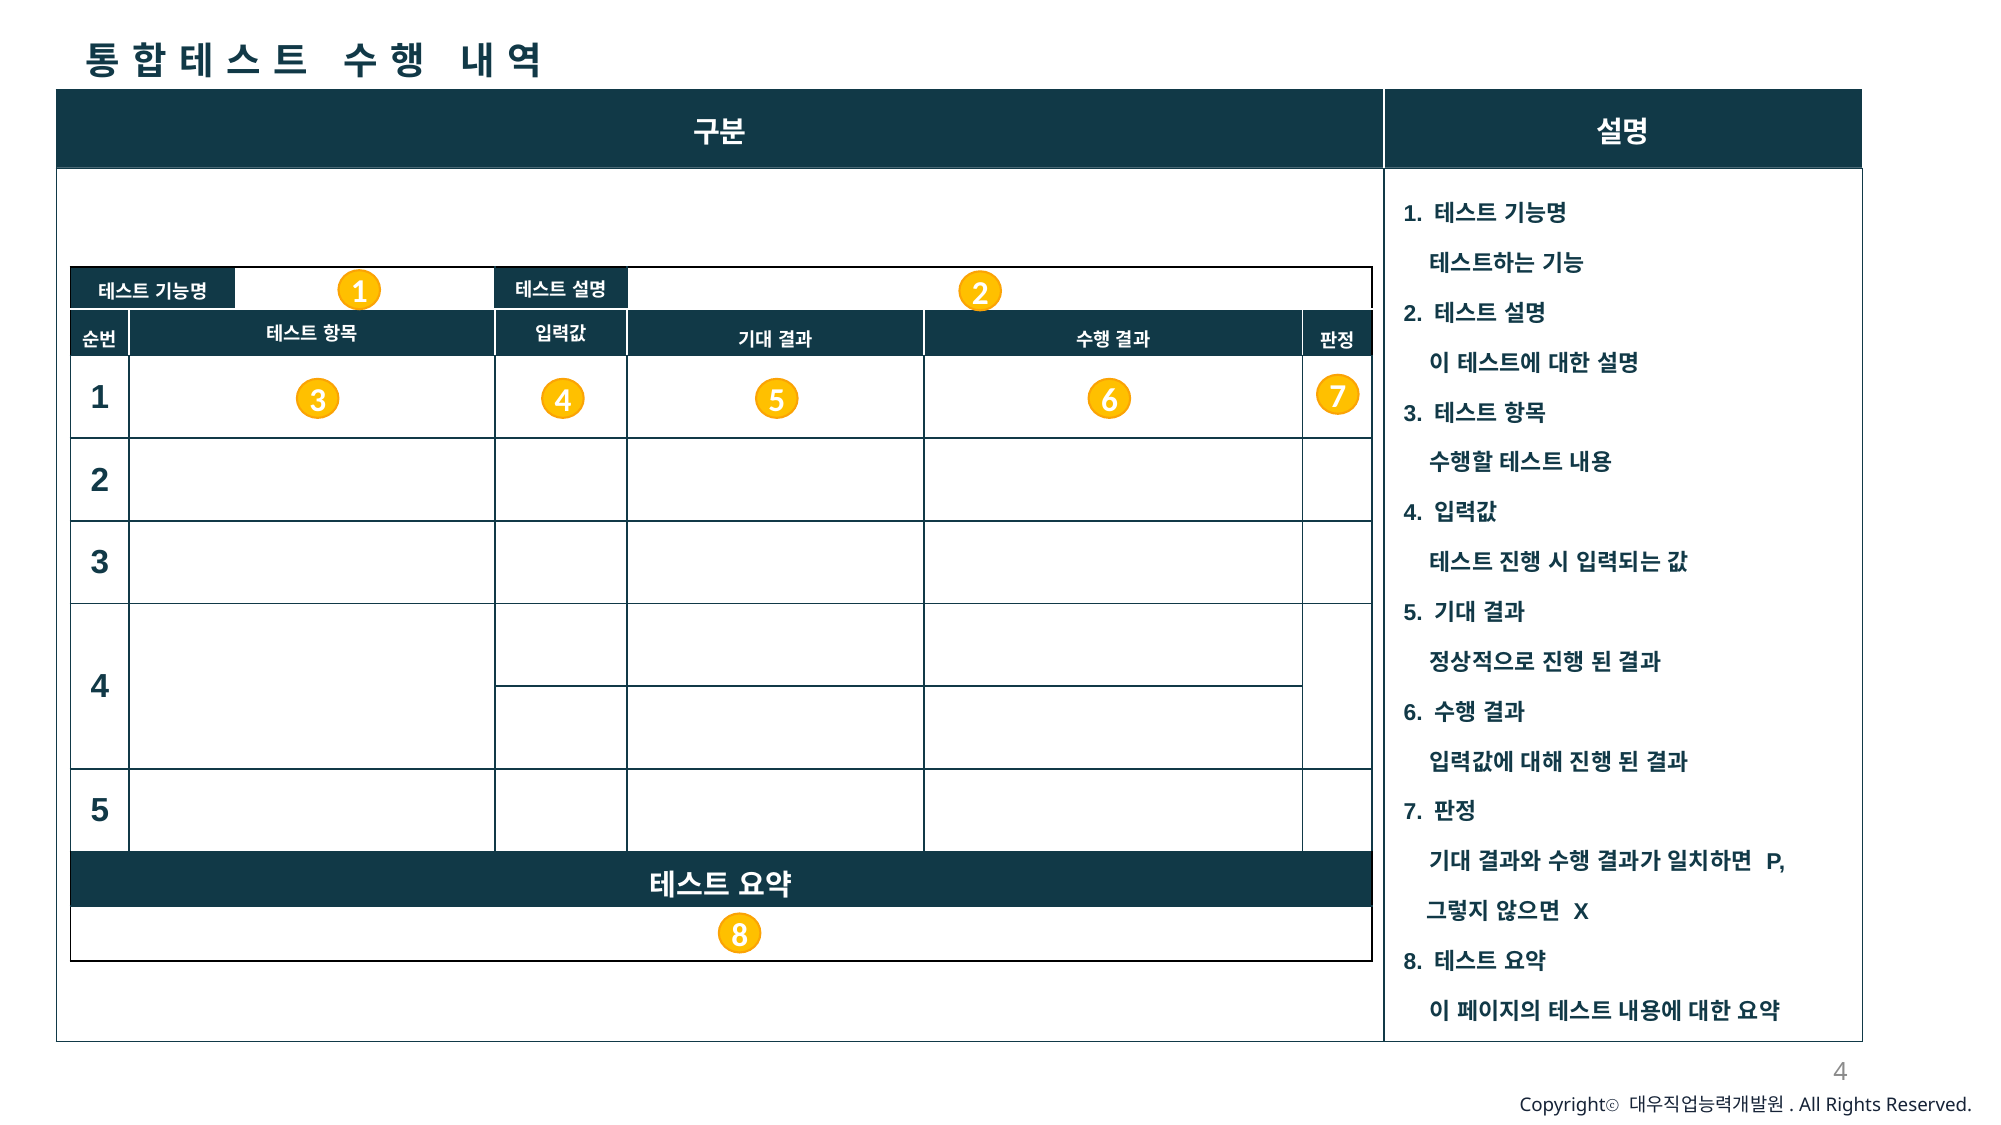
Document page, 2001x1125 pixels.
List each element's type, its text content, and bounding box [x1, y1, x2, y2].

table_cell 수행 결과 [925, 310, 1302, 355]
table_cell [1303, 522, 1371, 603]
table_header [235, 268, 494, 308]
table_cell [925, 770, 1302, 851]
table_header 설명 [1385, 91, 1862, 168]
table_cell [925, 604, 1302, 685]
table_cell 2 [71, 439, 128, 520]
text_box 5 [754, 377, 799, 419]
table_header 테스트 설명 [496, 268, 626, 308]
table_cell 4 [71, 604, 128, 768]
text_box 2 [958, 270, 1003, 312]
table_cell [628, 522, 923, 603]
text_box 통합테스트 수행 내역 [70, 29, 1765, 89]
table_cell [130, 522, 494, 603]
table_cell [628, 770, 923, 851]
table_cell [496, 604, 626, 685]
table_cell [496, 770, 626, 851]
table_header 테스트 기능명 [71, 268, 235, 308]
table_cell [628, 439, 923, 520]
table_cell 5 [71, 770, 128, 851]
table_cell [628, 356, 923, 437]
table_cell 기대 결과 [628, 310, 923, 355]
table_cell 1 [71, 356, 128, 437]
text_box 7 [1316, 373, 1360, 415]
text_box 3 [295, 377, 340, 419]
table_cell [130, 356, 494, 437]
table_cell 판정 [1303, 310, 1371, 355]
table_cell 3 [71, 522, 128, 603]
table_cell [628, 687, 923, 768]
table_cell 순번 [71, 310, 128, 355]
table_cell [1303, 604, 1371, 768]
table_cell [925, 356, 1302, 437]
table_header 구분 [57, 91, 1383, 168]
table_cell [925, 522, 1302, 603]
table_cell [130, 770, 494, 851]
table_cell [925, 439, 1302, 520]
table_header [628, 268, 1371, 308]
text_box 1 [337, 269, 382, 311]
table_cell [496, 356, 626, 437]
table_cell [57, 169, 1383, 1041]
text_box 6 [1087, 377, 1132, 419]
table_cell [1303, 356, 1371, 437]
table_cell [496, 522, 626, 603]
table_cell [496, 687, 626, 768]
table_cell [925, 687, 1302, 768]
table_cell 1. 테스트 기능명 테스트하는 기능 2. 테스트 설명 이 테스트에 대한 설명 3. 테스트 항목 수행할 테스트 내용 4. 입력값 테스트 진행 시 입력되는 값 5. 기대 결과 정상적으로 진행 된 결과 6. 수행 결과 입력값에 대해 진행 된 결과 7. 판정 기대 결과와 수행 결과가 일치하면 P, 그렇지 않으면 X 8. 테스트 요약 이 페이지의 테스트 내용에 대한 요약 [1385, 169, 1862, 1041]
table_cell [130, 604, 494, 768]
table_cell [71, 907, 1371, 960]
table_cell 테스트 항목 [130, 310, 494, 355]
table_cell [496, 439, 626, 520]
text_box 8 [717, 912, 762, 954]
table_cell [628, 604, 923, 685]
table_cell 테스트 요약 [71, 852, 1371, 905]
table_cell [1303, 439, 1371, 520]
slide_number 4 [1412, 1042, 1863, 1103]
table_cell 입력값 [496, 310, 626, 355]
text_box 4 [541, 377, 585, 419]
table_cell [1303, 770, 1371, 851]
table_cell [130, 439, 494, 520]
